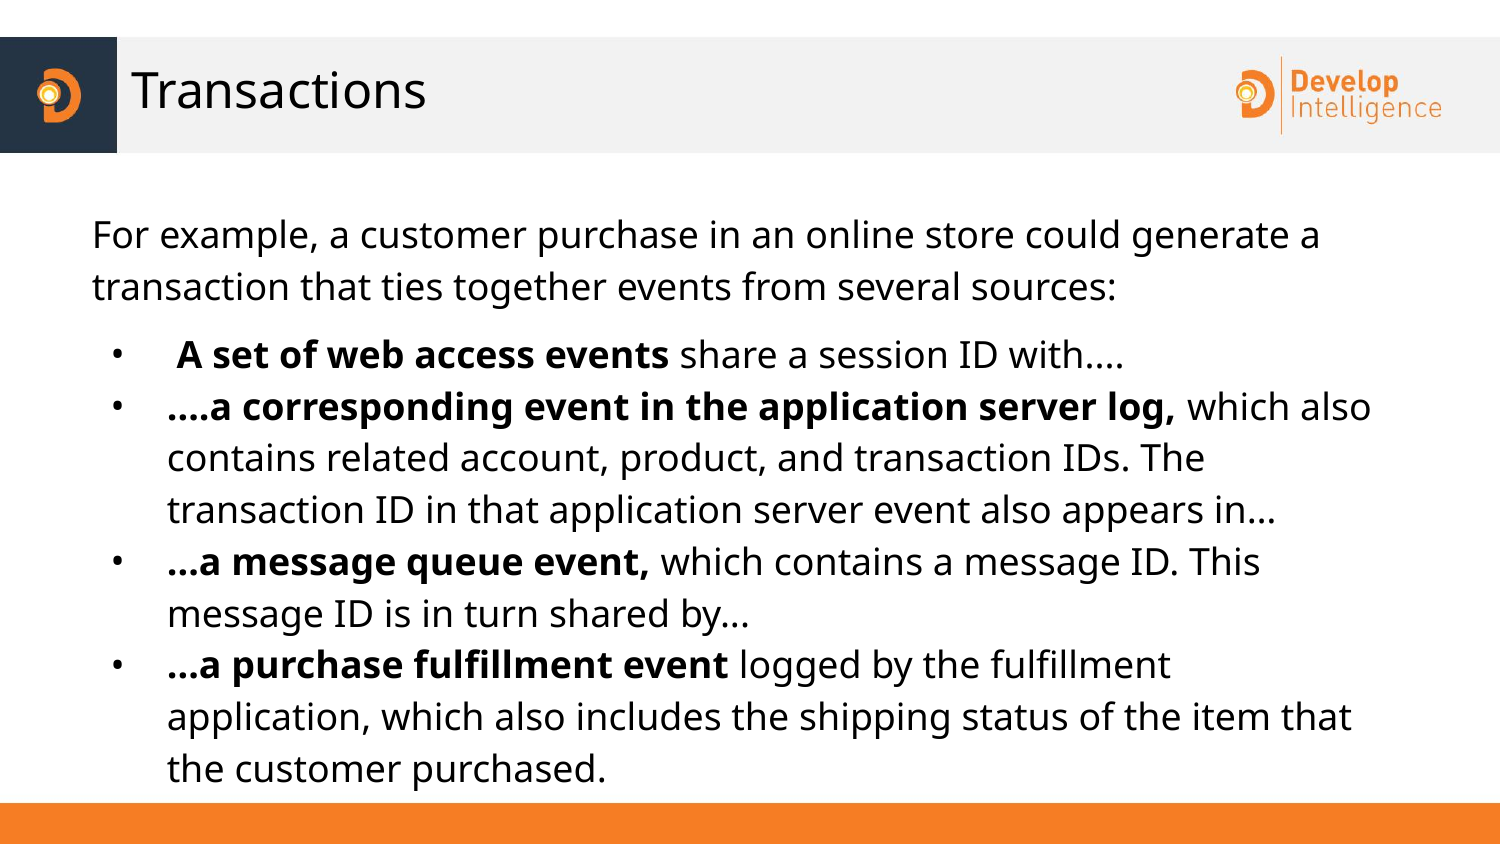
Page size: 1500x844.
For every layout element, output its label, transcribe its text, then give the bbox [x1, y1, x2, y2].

title Transactions [119, 36, 1112, 149]
list For example, a customer purchase in an online store could generate a transaction that ties together events from several sources: A set of web access events share a session ID with.... ....a corresponding event in the application server log, which also contains related account, product, and transaction IDs. The transaction ID in that application server event also appears in… ...a message queue event, which contains a message ID. This message ID is in turn shared by... ...a purchase fulfillment event logged by the fulfillment application, which also includes the shipping status of the item that the customer purchased. [80, 198, 1396, 762]
picture [0, 0, 1500, 844]
